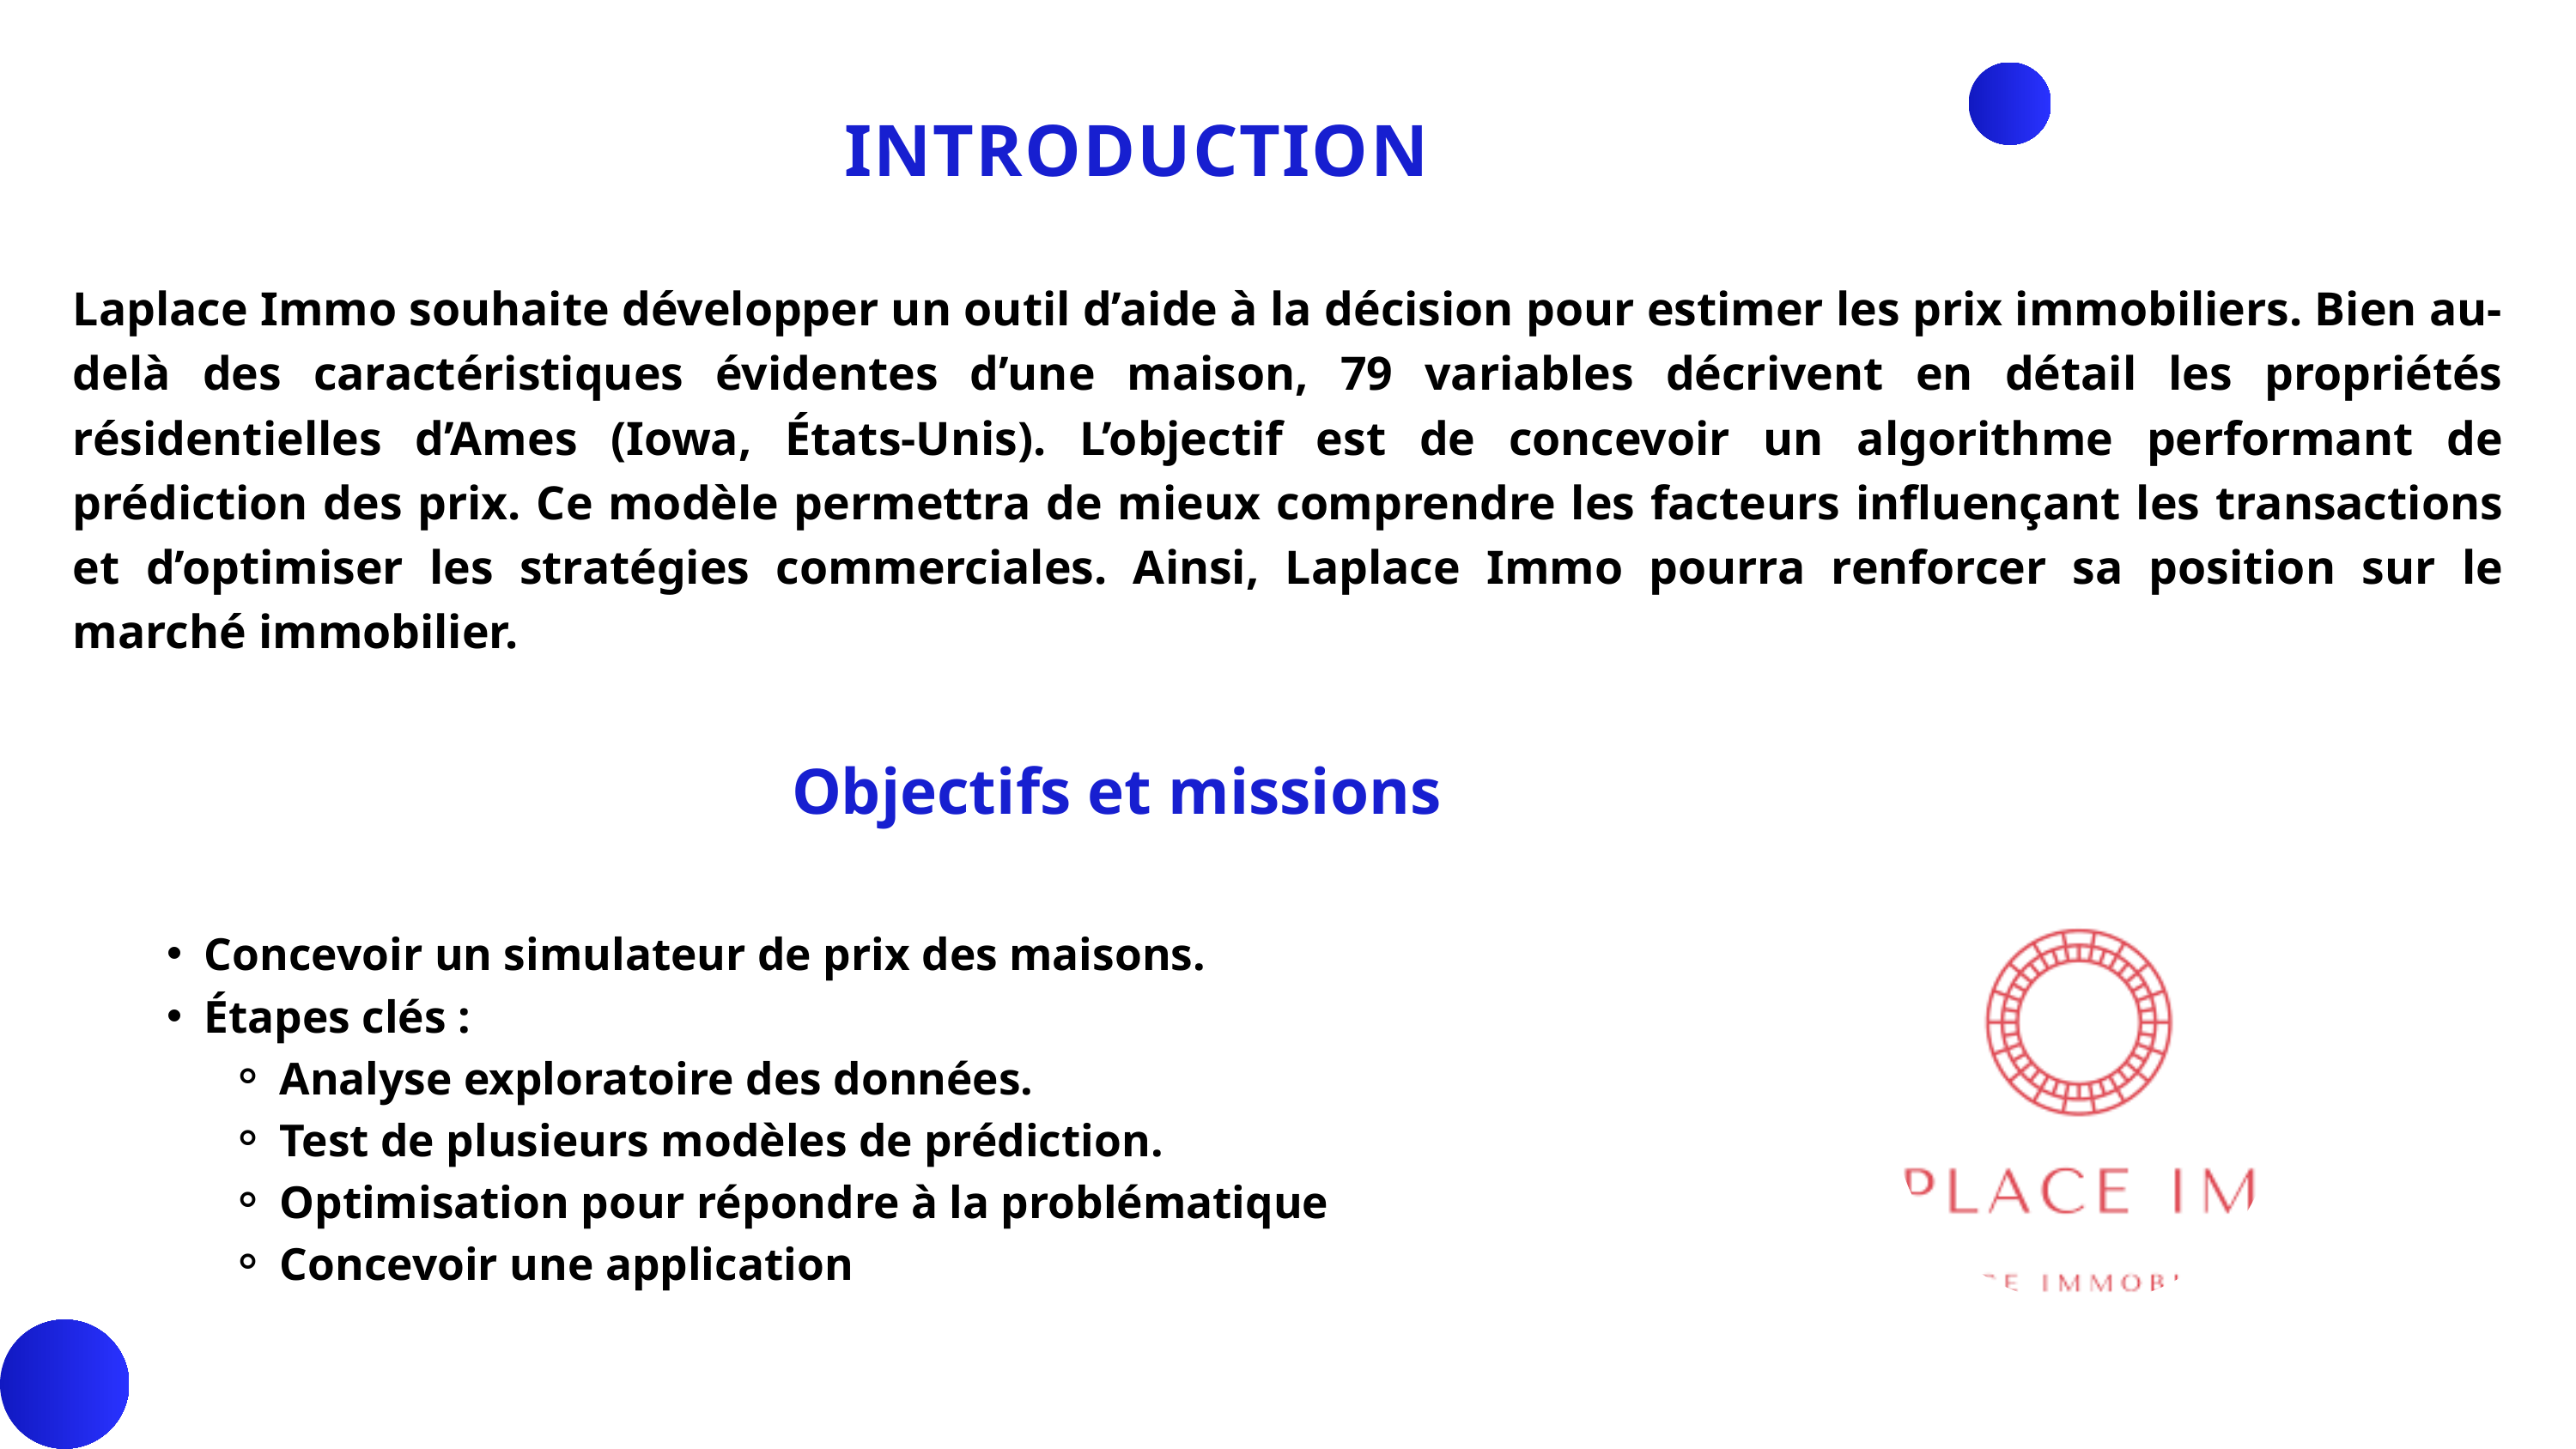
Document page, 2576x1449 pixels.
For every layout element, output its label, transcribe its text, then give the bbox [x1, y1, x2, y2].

text_box Objectifs et missions [612, 759, 1622, 828]
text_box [1968, 62, 2051, 145]
text_box Concevoir un simulateur de prix des maisons. Étapes clés : Analyse exploratoire des données. Test de plusieurs modèles de prédiction. Optimisation pour répondre à la problématique Concevoir une application [129, 855, 1552, 1352]
text_box Laplace Immo souhaite développer un outil d’aide à la décision pour estimer les prix immobiliers. Bien au-delà des caractéristiques évidentes d’une maison, 79 variables décrivent en détail les propriétés résidentielles d’Ames (Iowa, États-Unis). L’objectif est de concevoir un algorithme performant de prédiction des prix. Ce modèle permettra de mieux comprendre les facteurs influençant les transactions et d’optimiser les stratégies commerciales. Ainsi, Laplace Immo pourra renforcer sa position sur le marché immobilier. [73, 270, 2503, 723]
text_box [1893, 923, 2275, 1304]
text_box INTRODUCTION [844, 91, 1622, 191]
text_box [0, 1319, 130, 1449]
